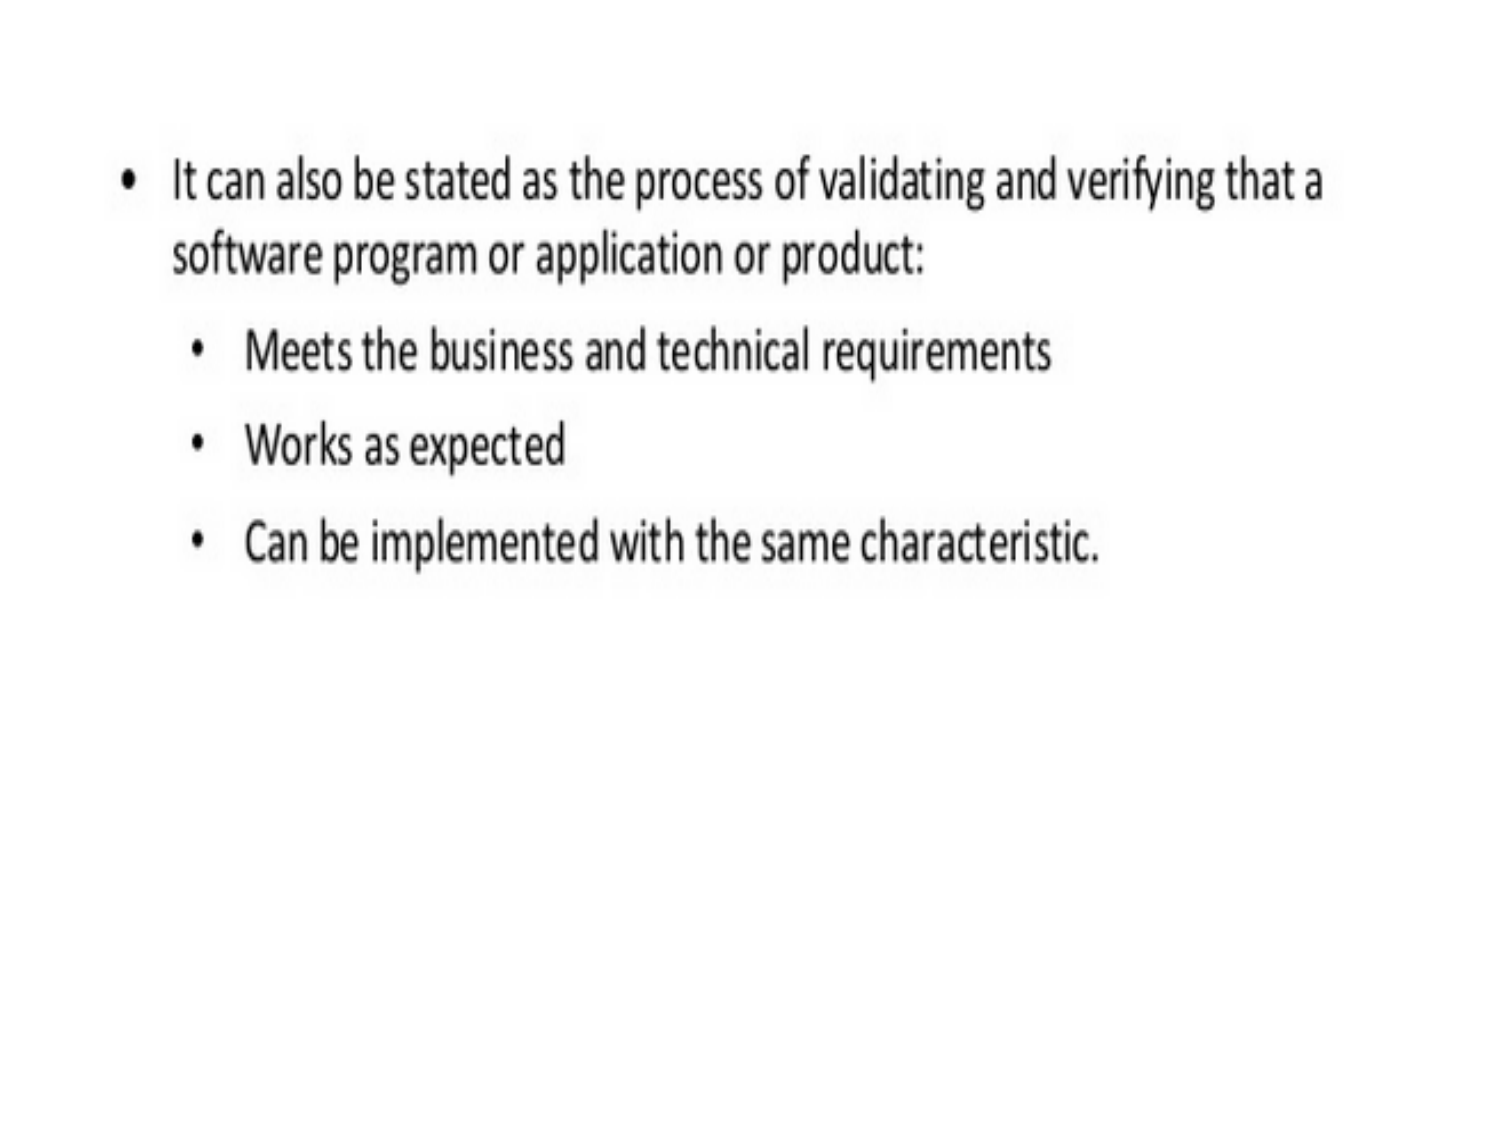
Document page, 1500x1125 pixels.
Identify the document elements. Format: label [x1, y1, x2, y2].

list [99, 112, 1351, 651]
title [75, 45, 1425, 233]
